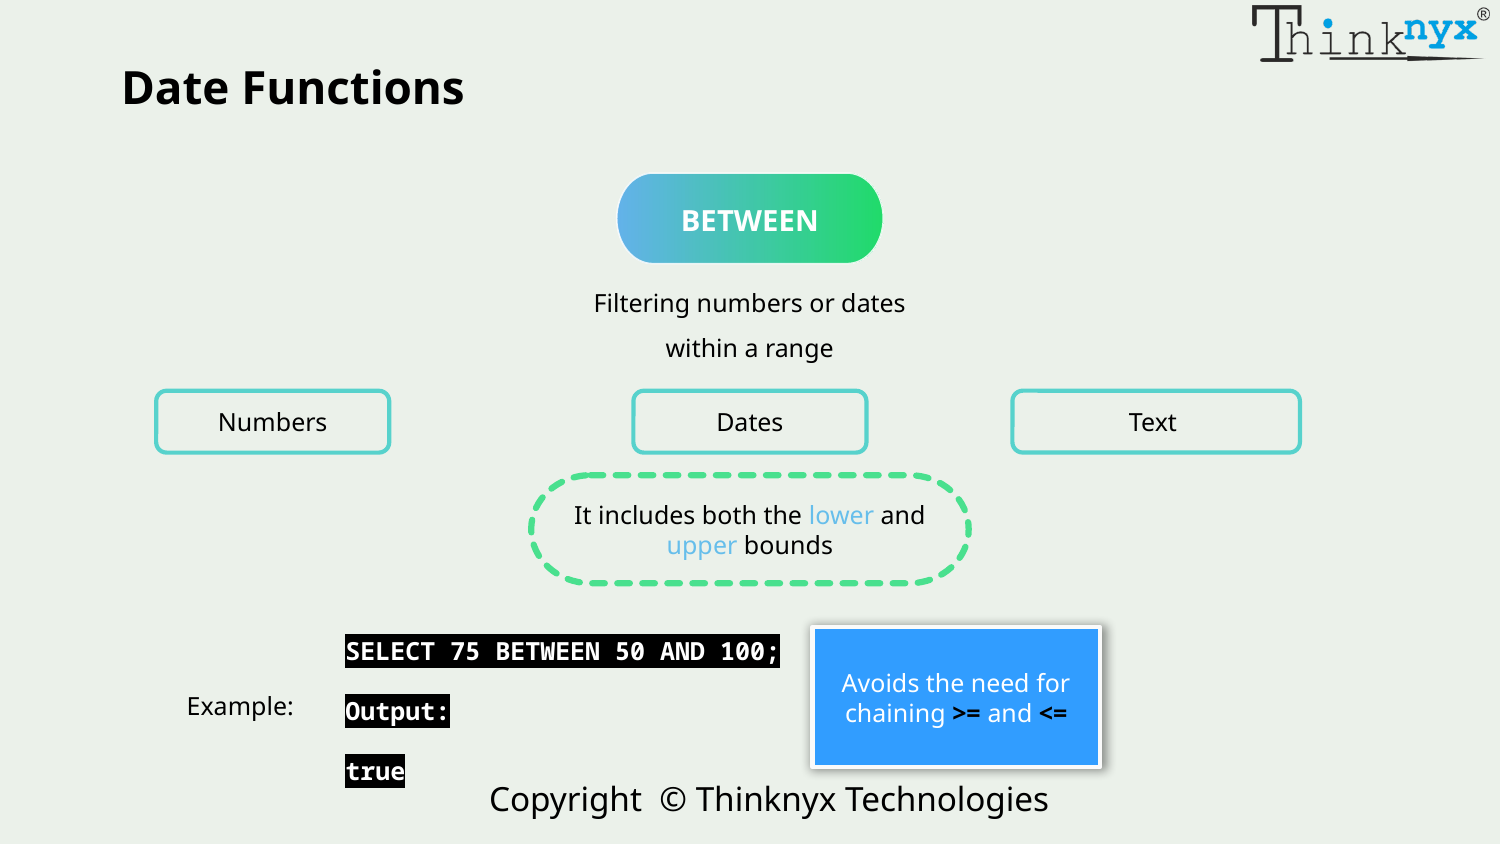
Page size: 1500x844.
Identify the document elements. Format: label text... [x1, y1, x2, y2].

text_box Avoids the need for chaining >= and <= [810, 625, 1102, 769]
text_box SELECT 75 BETWEEN 50 AND 100; Output: true [345, 605, 1050, 786]
text_box It includes both the lower and upper bounds [531, 475, 969, 584]
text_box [616, 172, 884, 264]
text_box Date Functions [121, 26, 1274, 114]
text_box Example: [186, 660, 322, 721]
text_box Filtering numbers or dates within a range [559, 272, 941, 363]
text_box Dates [631, 388, 869, 455]
picture [1252, 5, 1490, 62]
text_box Numbers [154, 388, 392, 455]
text_box Text [1010, 388, 1303, 455]
